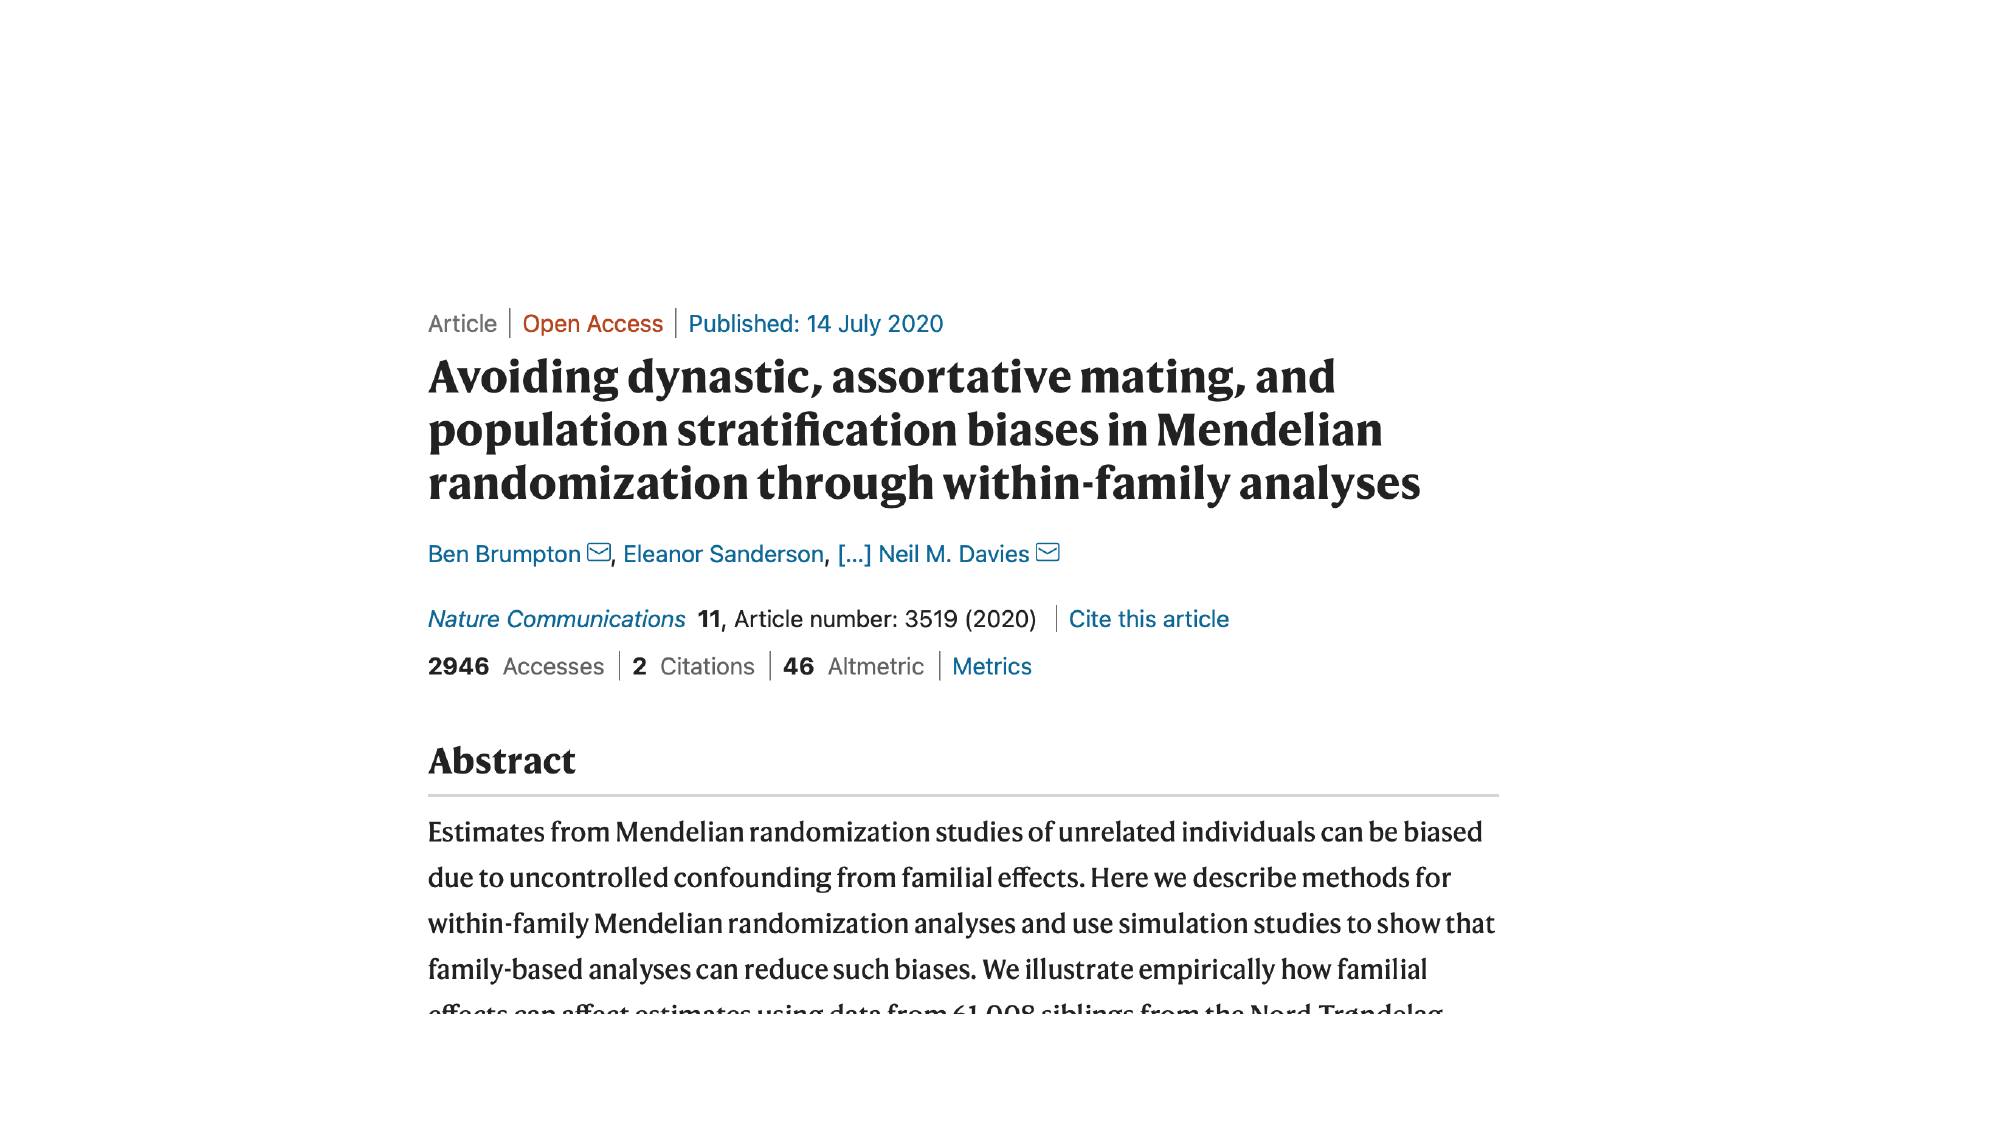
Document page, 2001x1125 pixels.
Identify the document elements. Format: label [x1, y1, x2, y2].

list [420, 299, 1580, 1014]
